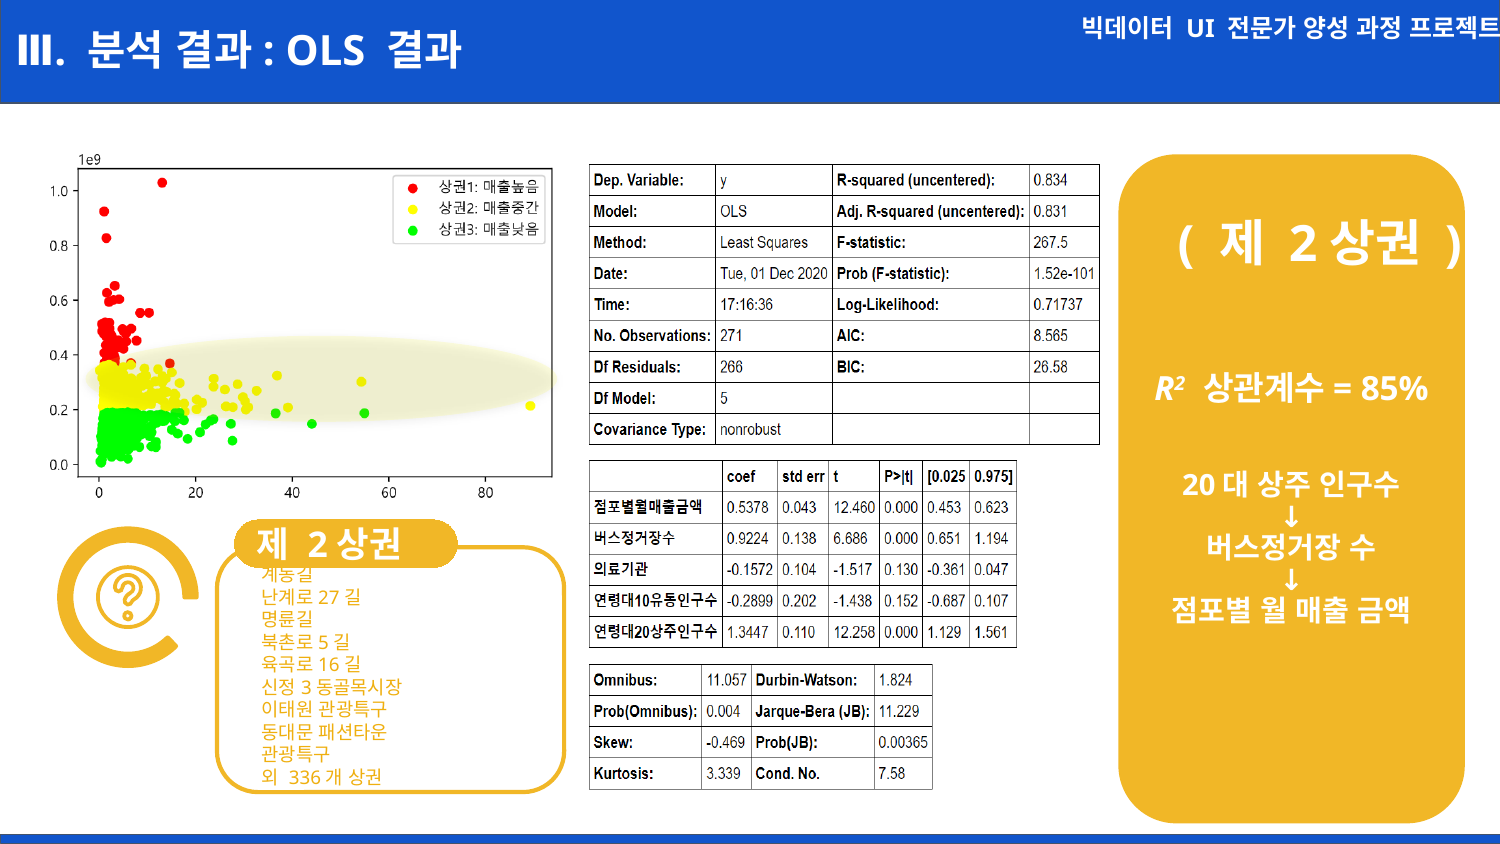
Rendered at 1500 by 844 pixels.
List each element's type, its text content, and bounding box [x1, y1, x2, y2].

text_box 제 2상권 [234, 521, 458, 568]
text_box [96, 565, 160, 629]
text_box [112, 573, 143, 607]
text_box ( 제 2상권 ) [1162, 196, 1500, 300]
text_box R2 상관계수= 85% 20대 상주 인구수 ↓ 버스정거장 수 ↓ 점포별 월 매출 금액 [1118, 154, 1465, 824]
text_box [0, 0, 1500, 104]
picture [36, 136, 1103, 793]
text_box [122, 610, 134, 622]
text_box [0, 834, 1500, 844]
text_box [59, 528, 197, 666]
text_box [214, 545, 567, 795]
text_box 계동길 난계로27길 명륜길 북촌로5길 육곡로16길 신정3동골목시장 이태원 관광특구 동대문 패션타운 관광특구 외 336개 상권 [246, 565, 470, 786]
